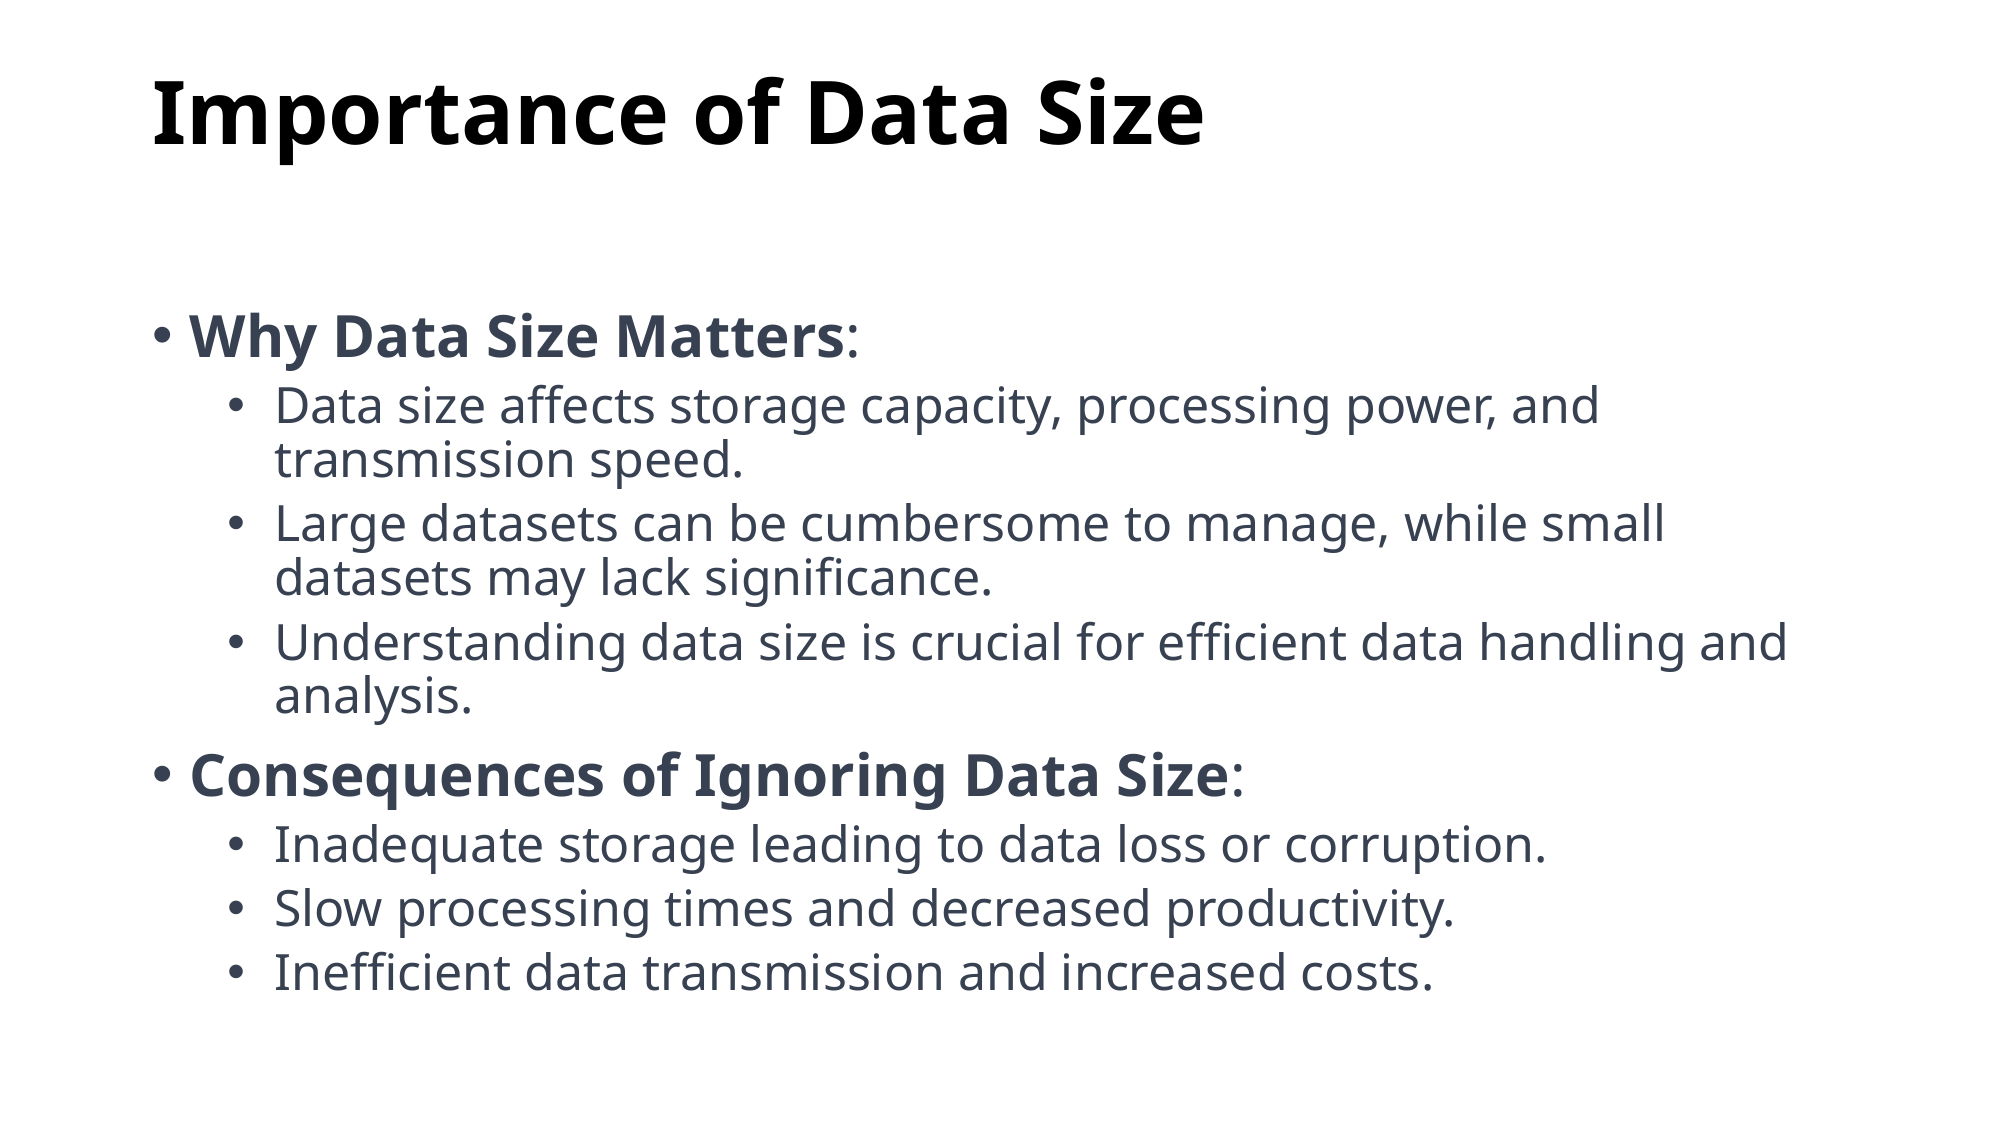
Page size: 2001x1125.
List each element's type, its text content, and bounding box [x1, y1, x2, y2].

list Why Data Size Matters: Data size affects storage capacity, processing power, and transmission speed. Large datasets can be cumbersome to manage, while small datasets may lack significance. Understanding data size is crucial for efficient data handling and analysis. Consequences of Ignoring Data Size: Inadequate storage leading to data loss or corruption. Slow processing times and decreased productivity. Inefficient data transmission and increased costs. [137, 299, 1863, 1014]
title Importance of Data Size [137, 59, 1863, 278]
